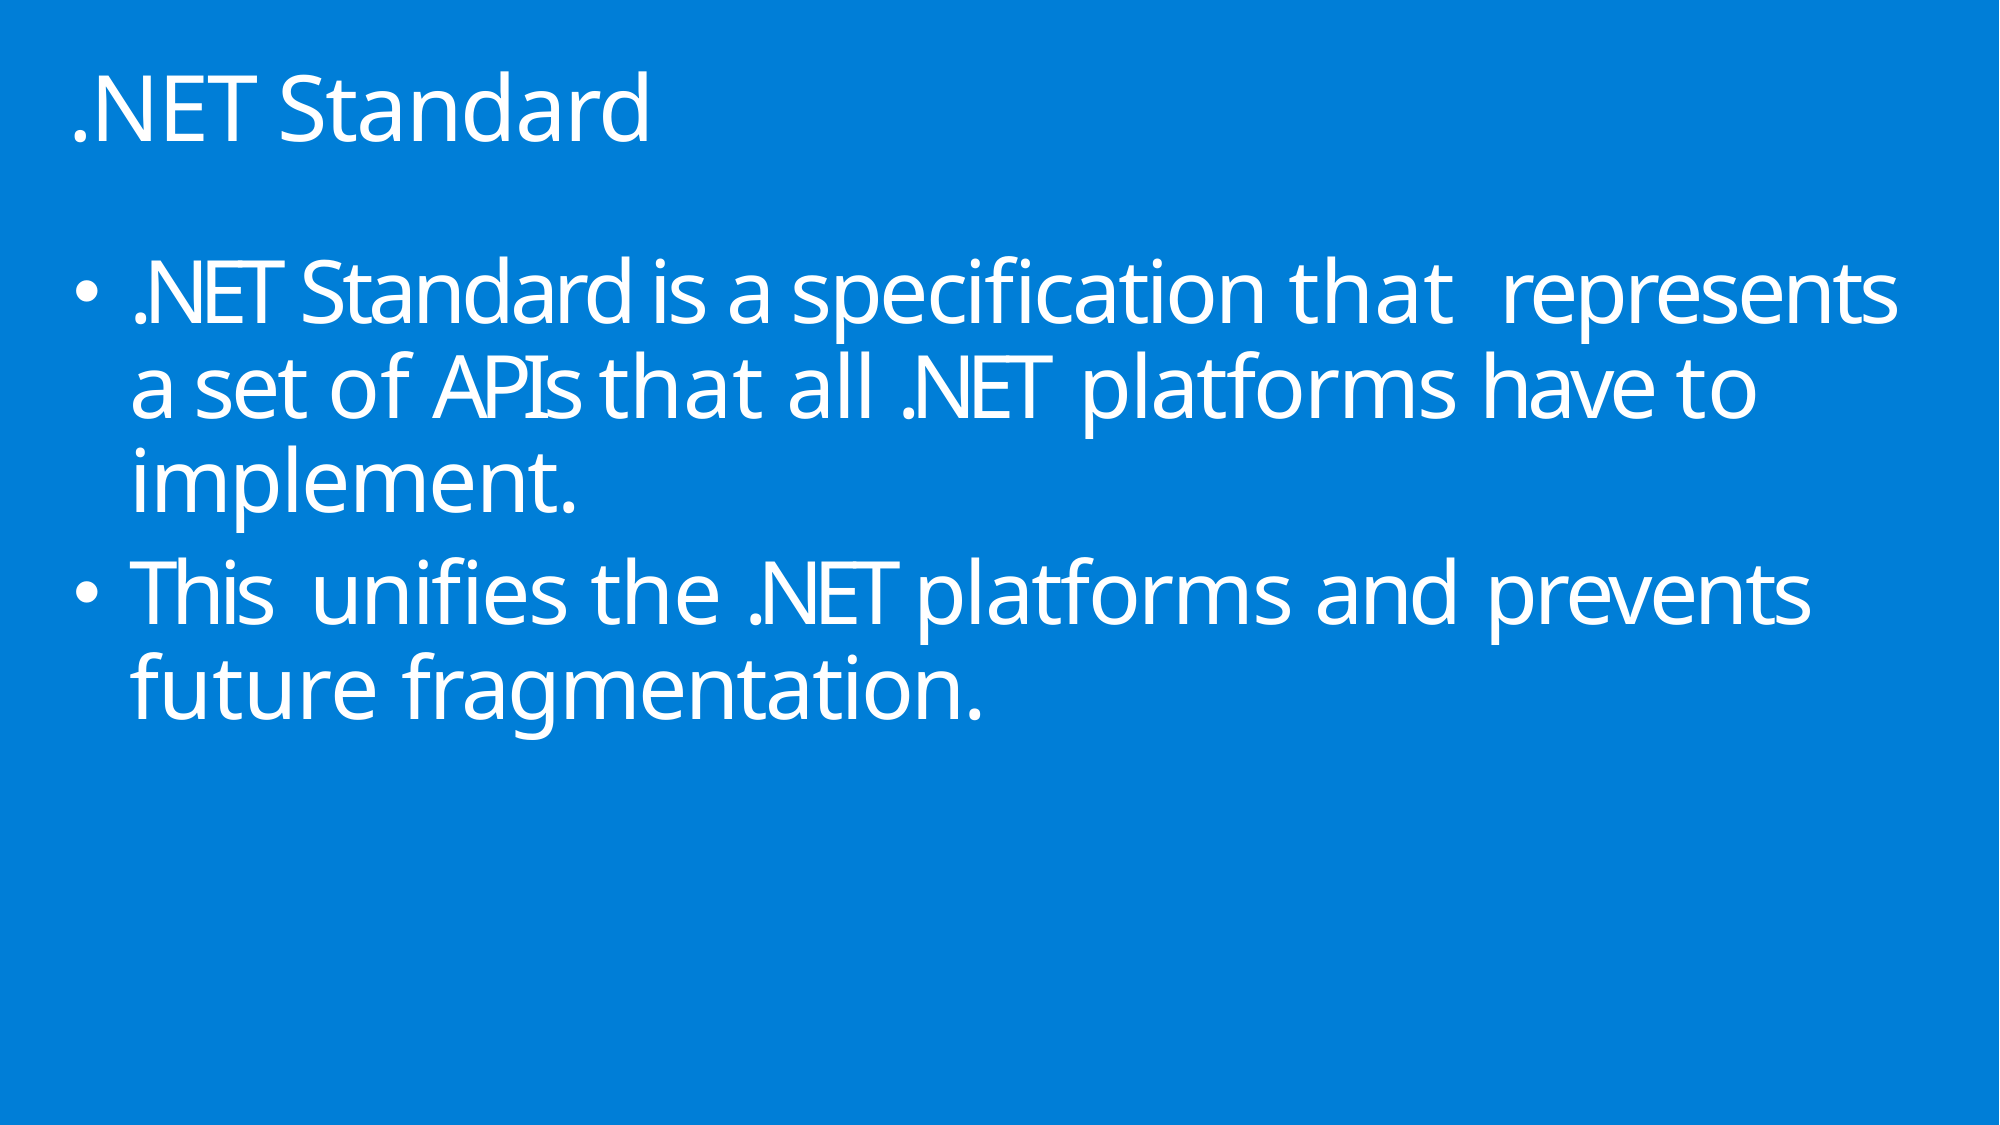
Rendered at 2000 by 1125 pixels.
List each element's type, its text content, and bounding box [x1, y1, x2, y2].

title .NET Standard [44, 47, 1956, 196]
text_box .NET Standard is a specification that represents a set of APIs that all .NET platforms have to implement. This unifies the .NET platforms and prevents future fragmentation. [50, 233, 1956, 753]
